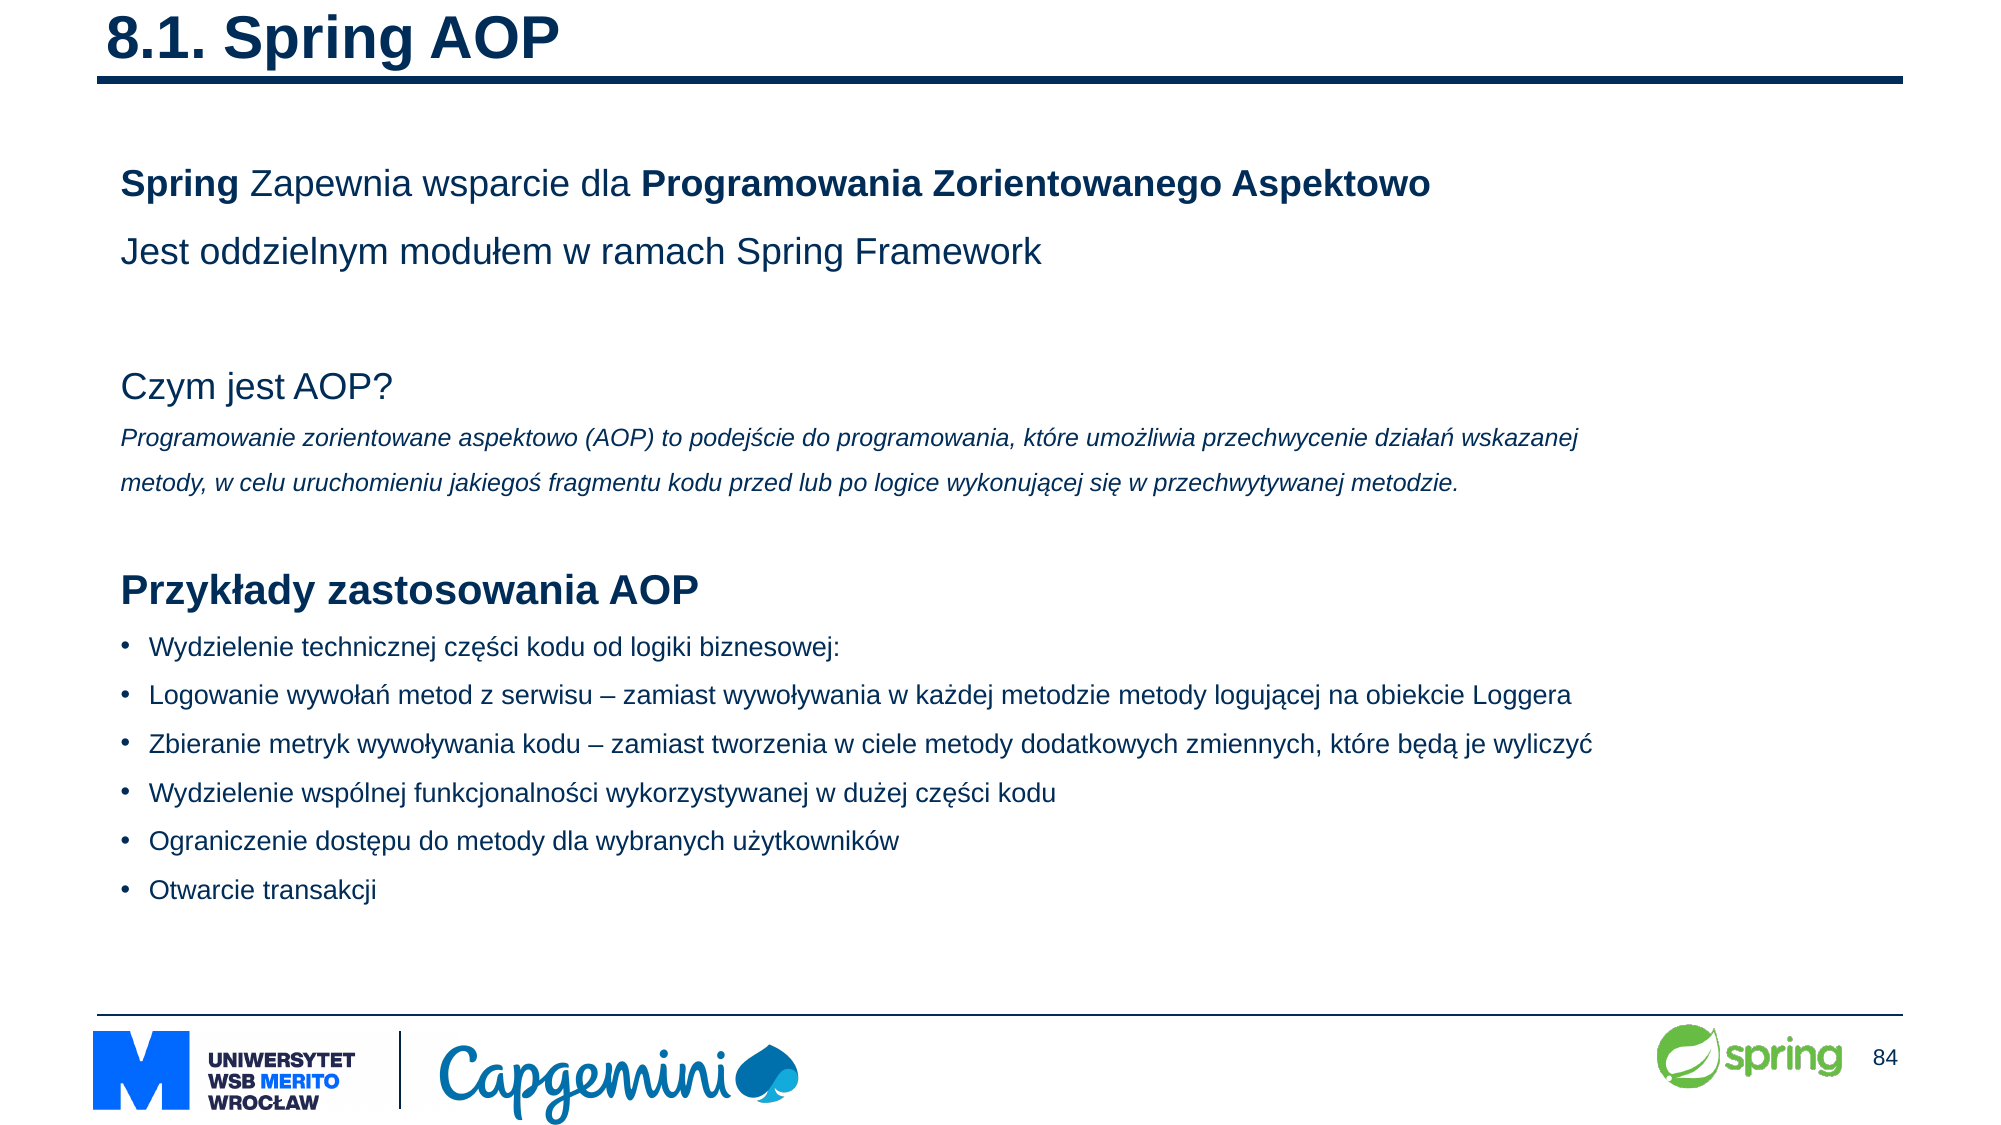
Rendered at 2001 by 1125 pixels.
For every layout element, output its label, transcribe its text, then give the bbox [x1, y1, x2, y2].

picture [401, 962, 813, 1125]
title 8.1. Spring AOP [105, 6, 1822, 80]
picture [93, 1030, 399, 1110]
picture [1650, 1006, 1847, 1107]
text_box Spring Zapewnia wsparcie dla Programowania Zorientowanego Aspektowo Jest oddzielnym modułem w ramach Spring Framework Czym jest AOP? Programowanie zorientowane aspektowo (AOP) to podejście do programowania, które umożliwia przechwycenie działań wskazanej metody, w celu uruchomieniu jakiegoś fragmentu kodu przed lub po logice wykonującej się w przechwytywanej metodzie. Przykłady zastosowania AOP Wydzielenie technicznej części kodu od logiki biznesowej: Logowanie wywołań metod z serwisu – zamiast wywoływania w każdej metodzie metody logującej na obiekcie Loggera Zbieranie metryk wywoływania kodu – zamiast tworzenia w ciele metody dodatkowych zmiennych, które będą je wyliczyć Wydzielenie wspólnej funkcjonalności wykorzystywanej w dużej części kodu Ograniczenie dostępu do metody dla wybranych użytkowników Otwarcie transakcji [105, 129, 1662, 954]
slide_number 84 [1852, 1042, 1899, 1071]
